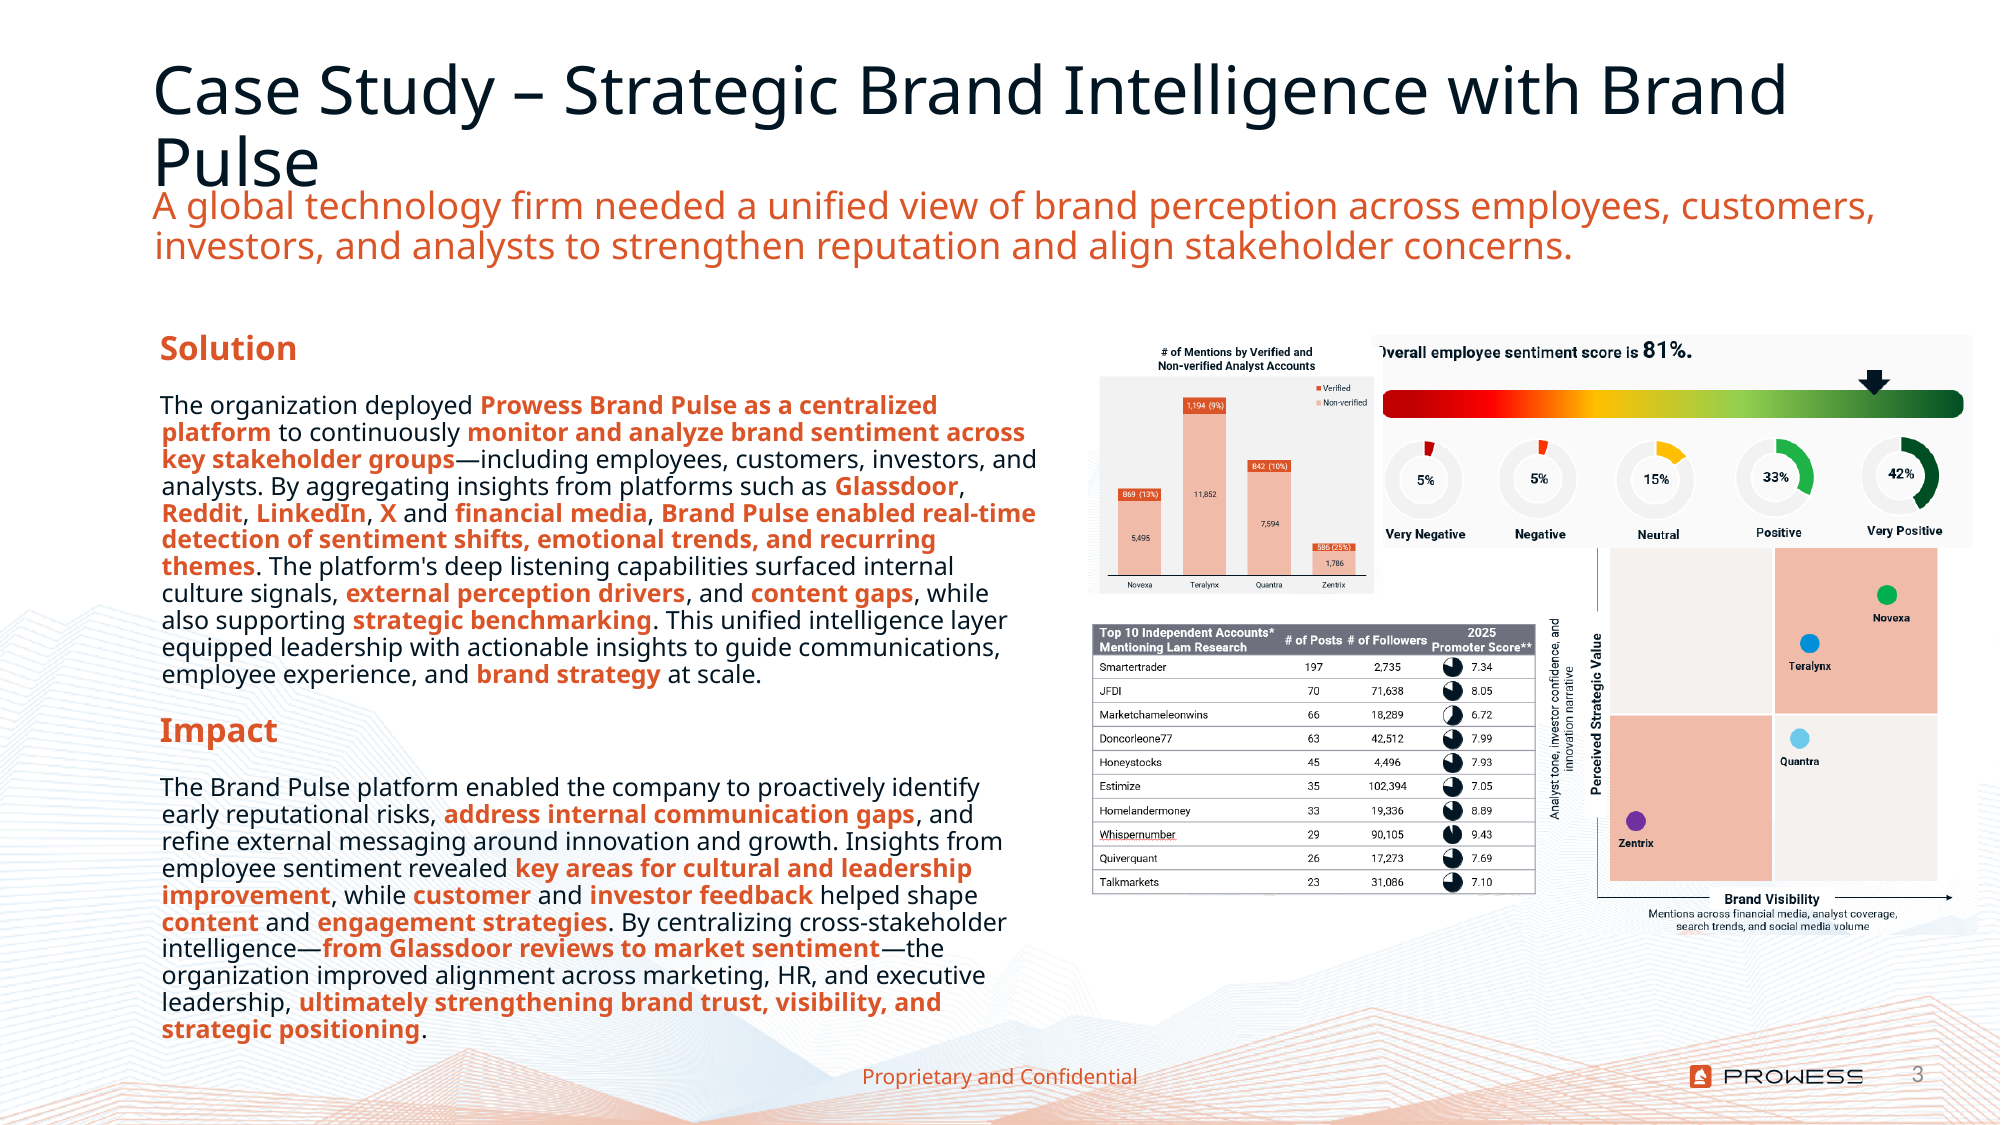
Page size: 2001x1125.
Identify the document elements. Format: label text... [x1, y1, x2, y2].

slide_number 3 [1488, 1042, 1939, 1103]
picture [0, 0, 2000, 1125]
list A global technology firm needed a unified view of brand perception across employees, customers, investors, and analysts to strengthen reputation and align stakeholder concerns. [137, 179, 1939, 277]
footer Proprietary and Confidential [662, 1046, 1338, 1106]
text_box Solution The organization deployed Prowess Brand Pulse as a centralized platform to continuously monitor and analyze brand sentiment across key stakeholder groups—including employees, customers, investors, and analysts. By aggregating insights from platforms such as Glassdoor, Reddit, LinkedIn, X and financial media, Brand Pulse enabled real-time detection of sentiment shifts, emotional trends, and recurring themes. The platform's deep listening capabilities surfaced internal culture signals, external perception drivers, and content gaps, while also supporting strategic benchmarking. This unified intelligence layer equipped leadership with actionable insights to guide communications, employee experience, and brand strategy at scale. Impact The Brand Pulse platform enabled the company to proactively identify early reputational risks, address internal communication gaps, and refine external messaging around innovation and growth. Insights from employee sentiment revealed key areas for cultural and leadership improvement, while customer and investor feedback helped shape content and engagement strategies. By centralizing cross-stakeholder intelligence—from Glassdoor reviews to market sentiment—the organization improved alignment across marketing, HR, and executive leadership, ultimately strengthening brand trust, visibility, and strategic positioning. [137, 309, 1063, 1067]
title Case Study – Strategic Brand Intelligence with Brand Pulse [137, 120, 1863, 217]
